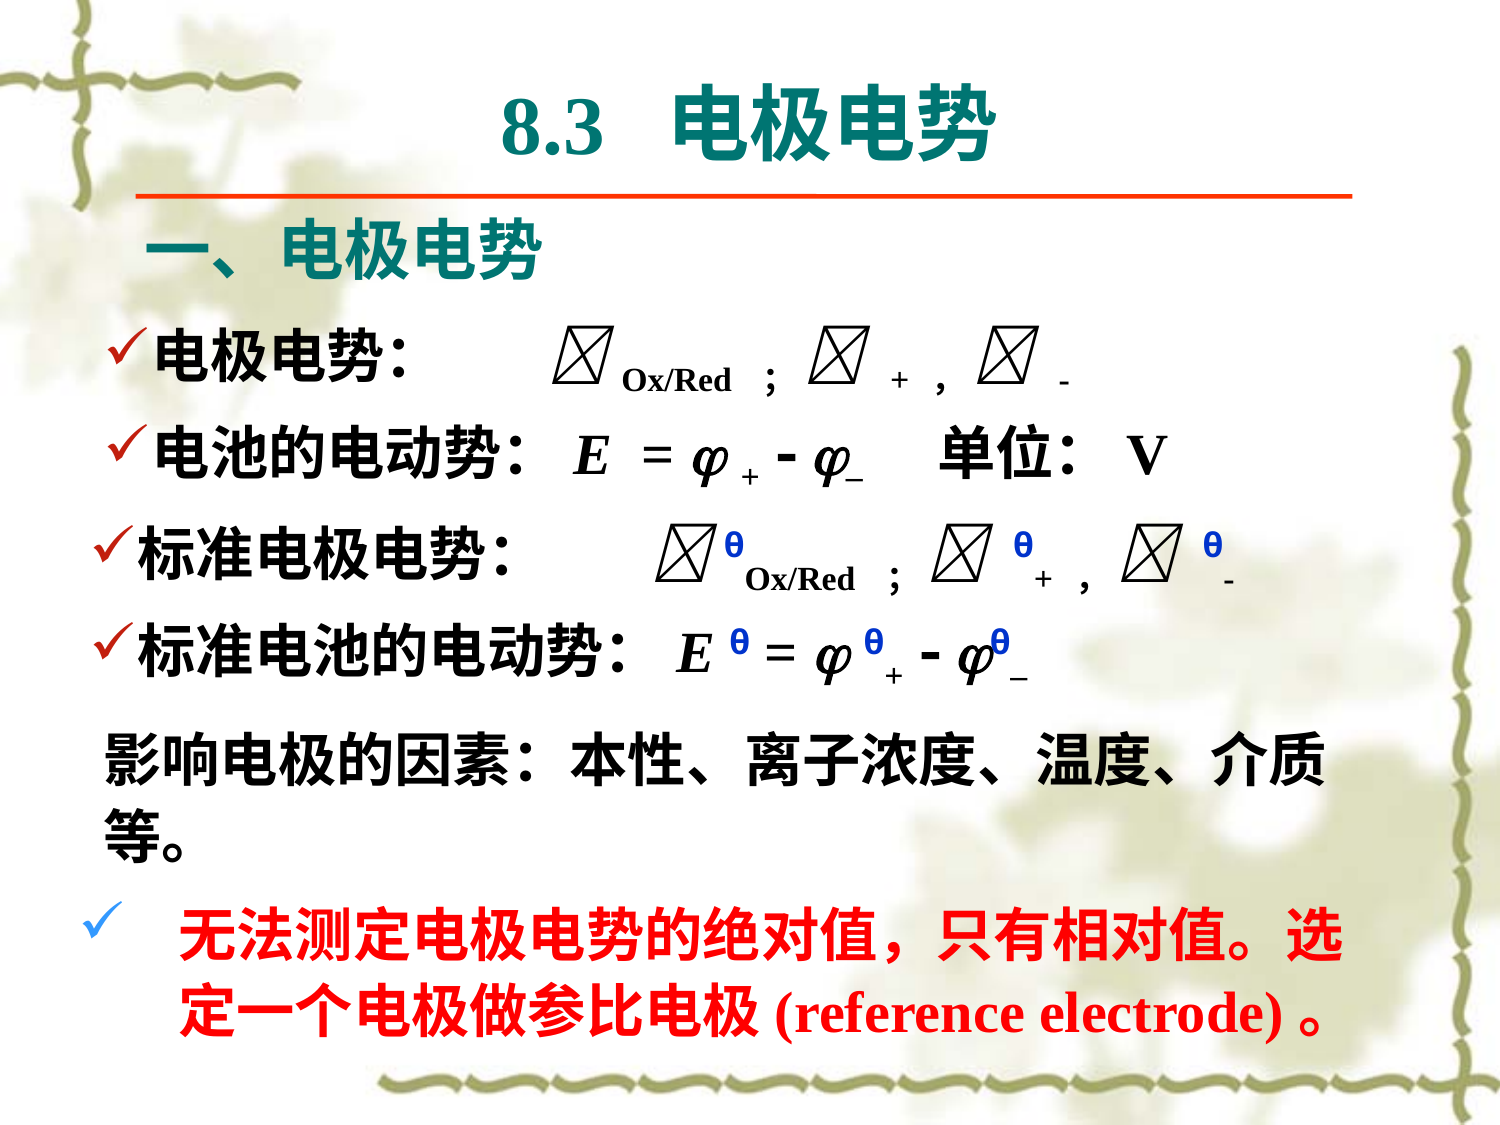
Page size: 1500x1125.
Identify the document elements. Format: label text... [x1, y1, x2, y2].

text_box 无法测定电极电势的绝对值，只有相对值。选定一个电极做参比电极(reference electrode)。 [63, 883, 1389, 1073]
text_box 电极电势： Ox/Red ；  + ，  - 电池的电动势：E =  +  – 单位：V [88, 311, 1436, 503]
picture [0, 0, 1500, 1125]
list 影响电极的因素：本性、离子浓度、温度、介质等。 [88, 708, 1365, 875]
text_box 一、电极电势 [129, 200, 1077, 296]
text_box 8.3 电极电势 [99, 66, 1400, 176]
text_box 标准电极电势： θOx/Red ；  θ+ ，  θ- 标准电池的电动势：E θ =  θ+  θ– [74, 509, 1422, 702]
